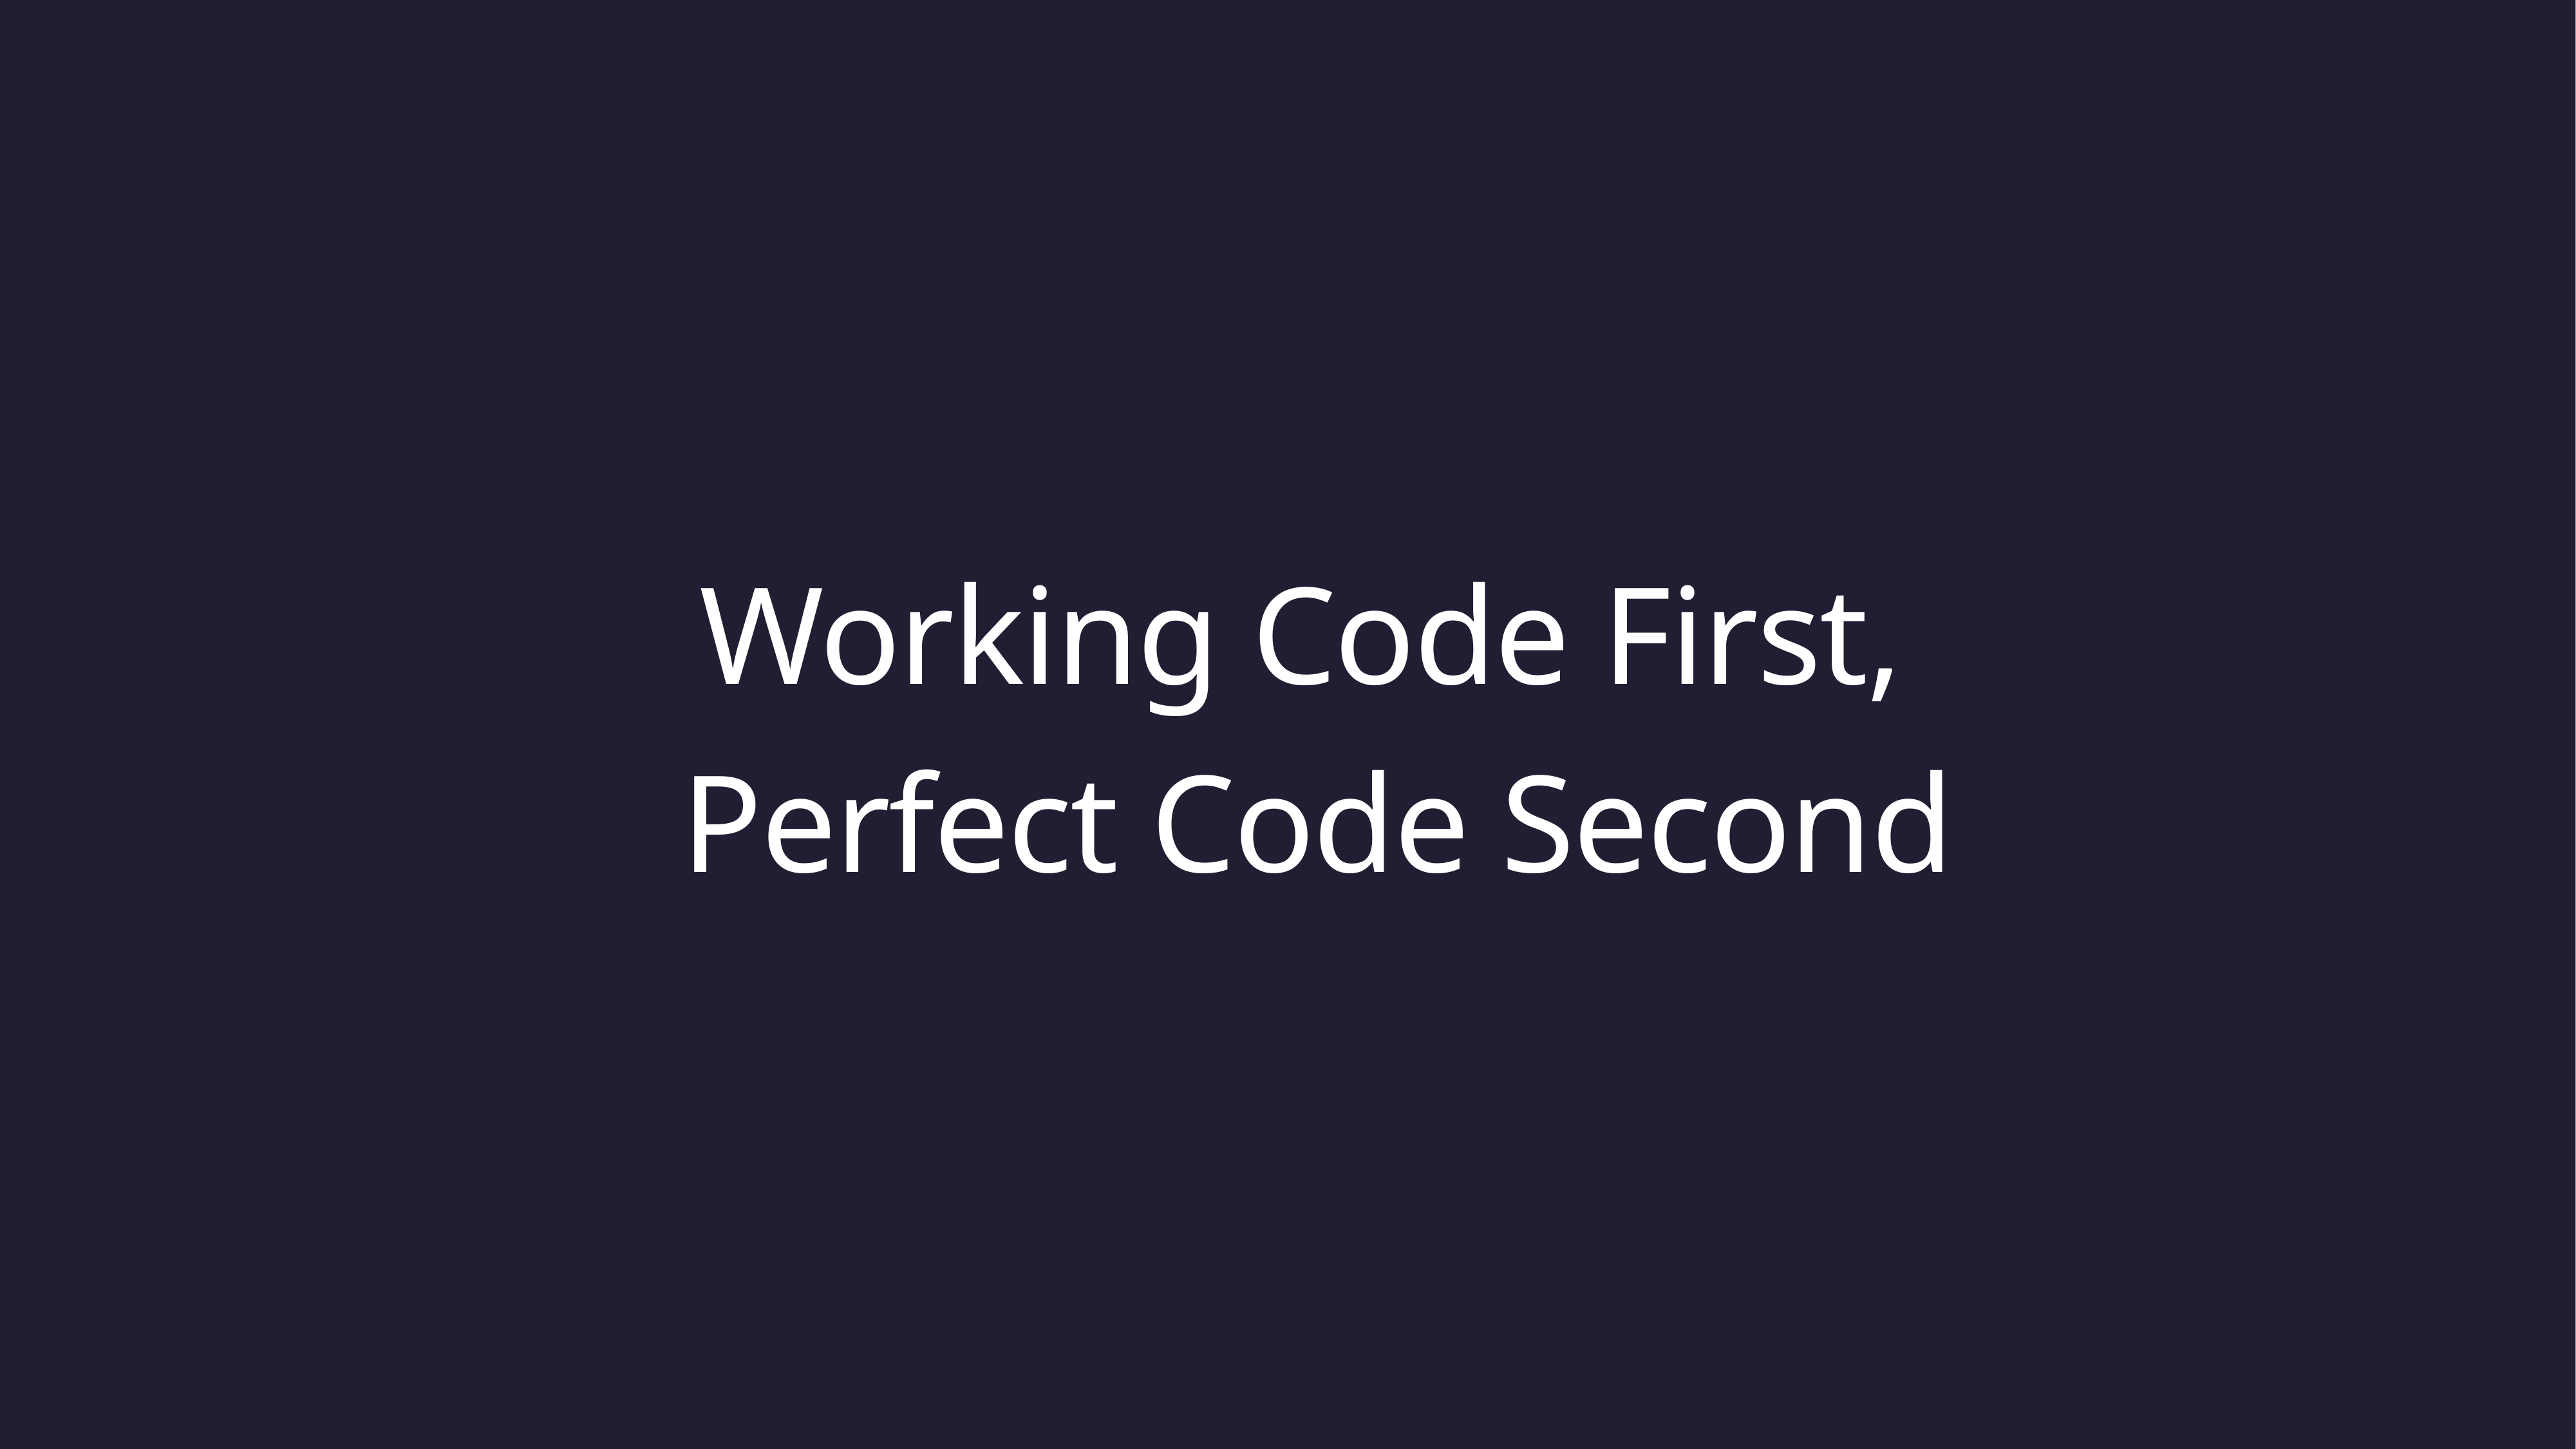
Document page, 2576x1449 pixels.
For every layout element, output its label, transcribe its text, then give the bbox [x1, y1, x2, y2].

list Working Code First, Perfect Code Second [59, 566, 2576, 883]
